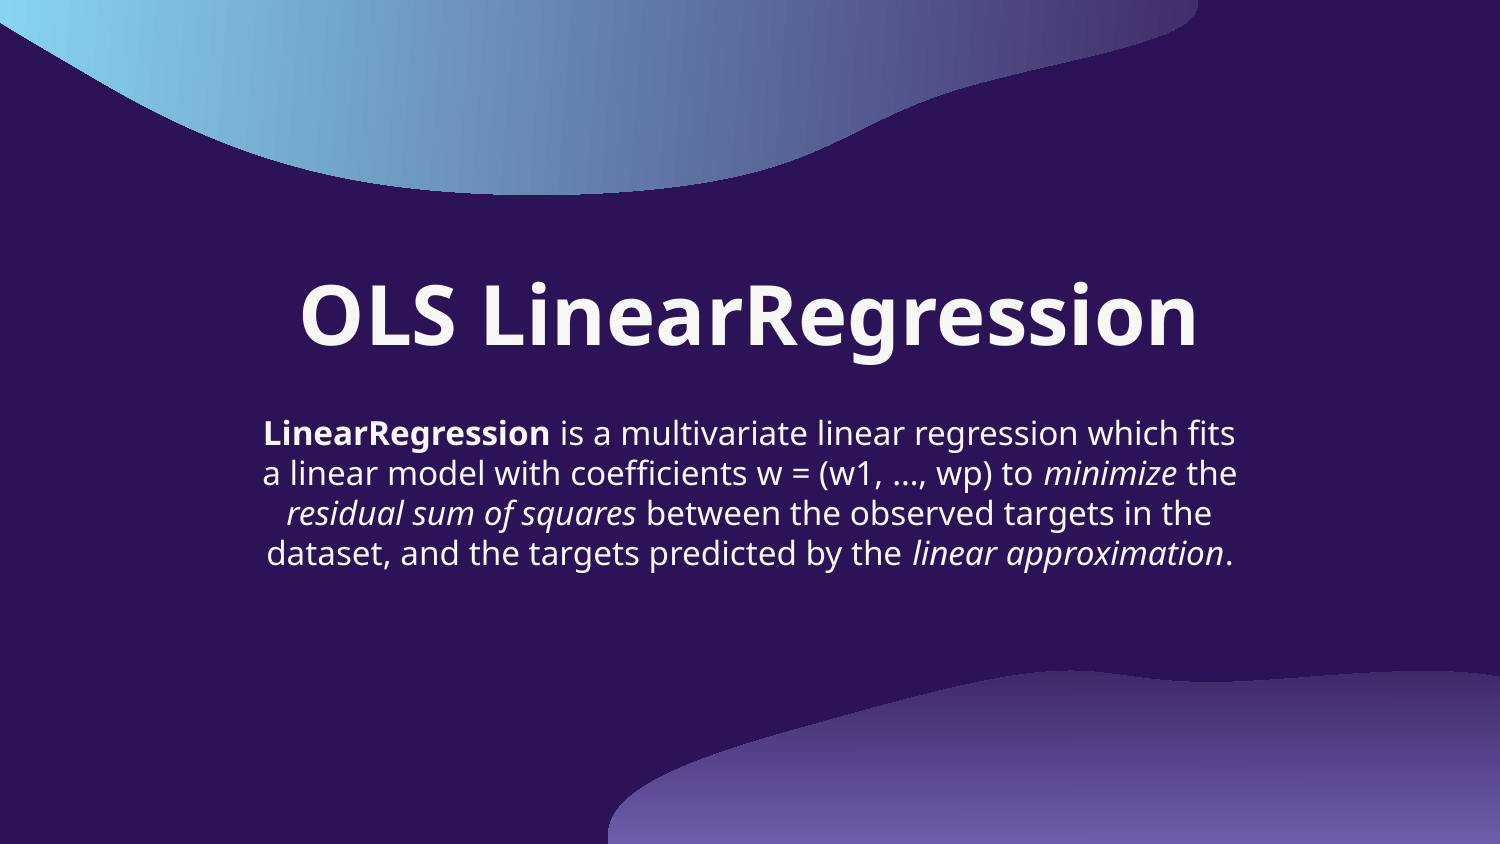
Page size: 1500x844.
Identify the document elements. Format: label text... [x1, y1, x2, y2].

title OLS LinearRegression [237, 249, 1263, 376]
subtitle LinearRegression is a multivariate linear regression which fits a linear model with coefficients w = (w1, …, wp) to minimize the residual sum of squares between the observed targets in the dataset, and the targets predicted by the linear approximation. [237, 397, 1263, 595]
